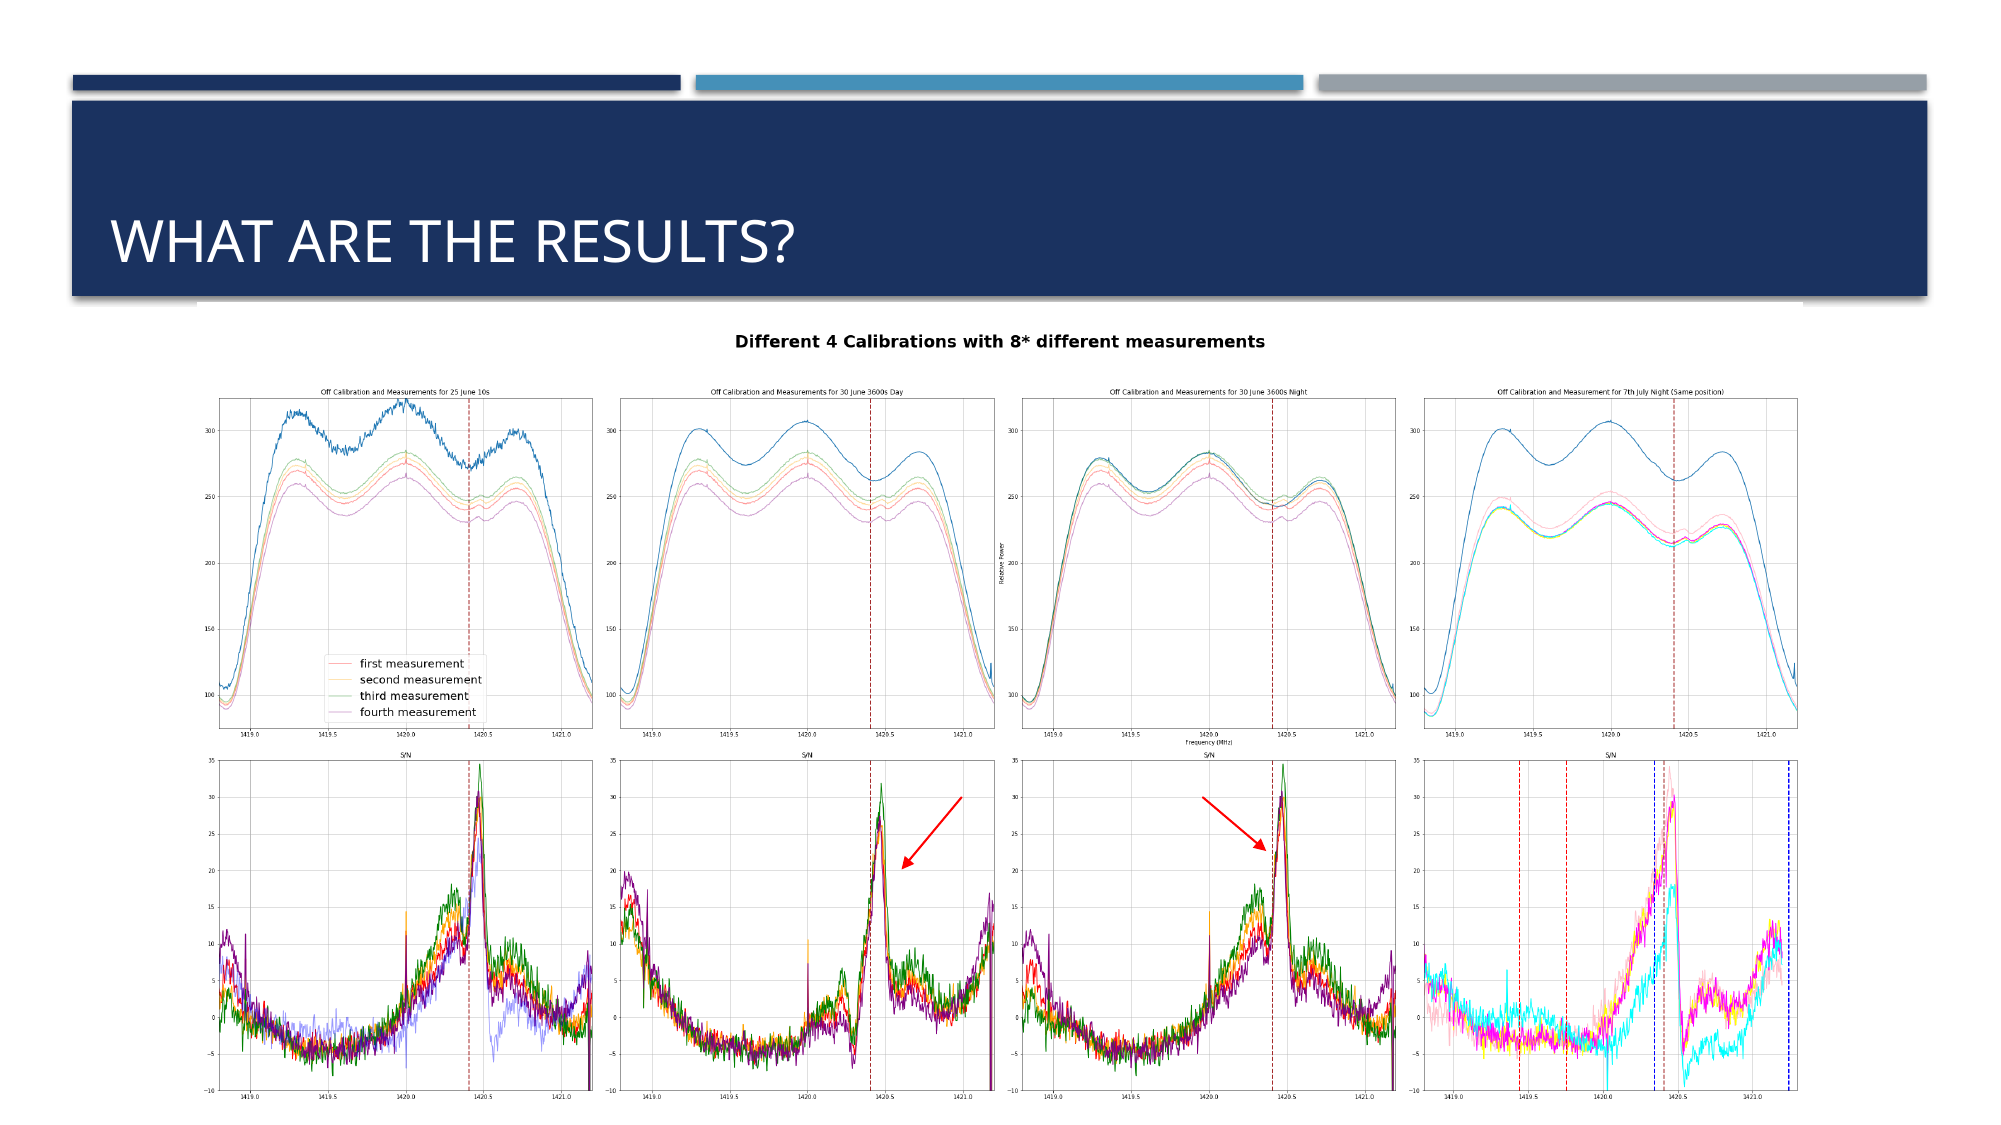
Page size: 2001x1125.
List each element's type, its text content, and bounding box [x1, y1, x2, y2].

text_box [1202, 796, 1267, 852]
title What are the results? [95, 115, 1905, 282]
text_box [901, 796, 963, 870]
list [196, 302, 1804, 1107]
